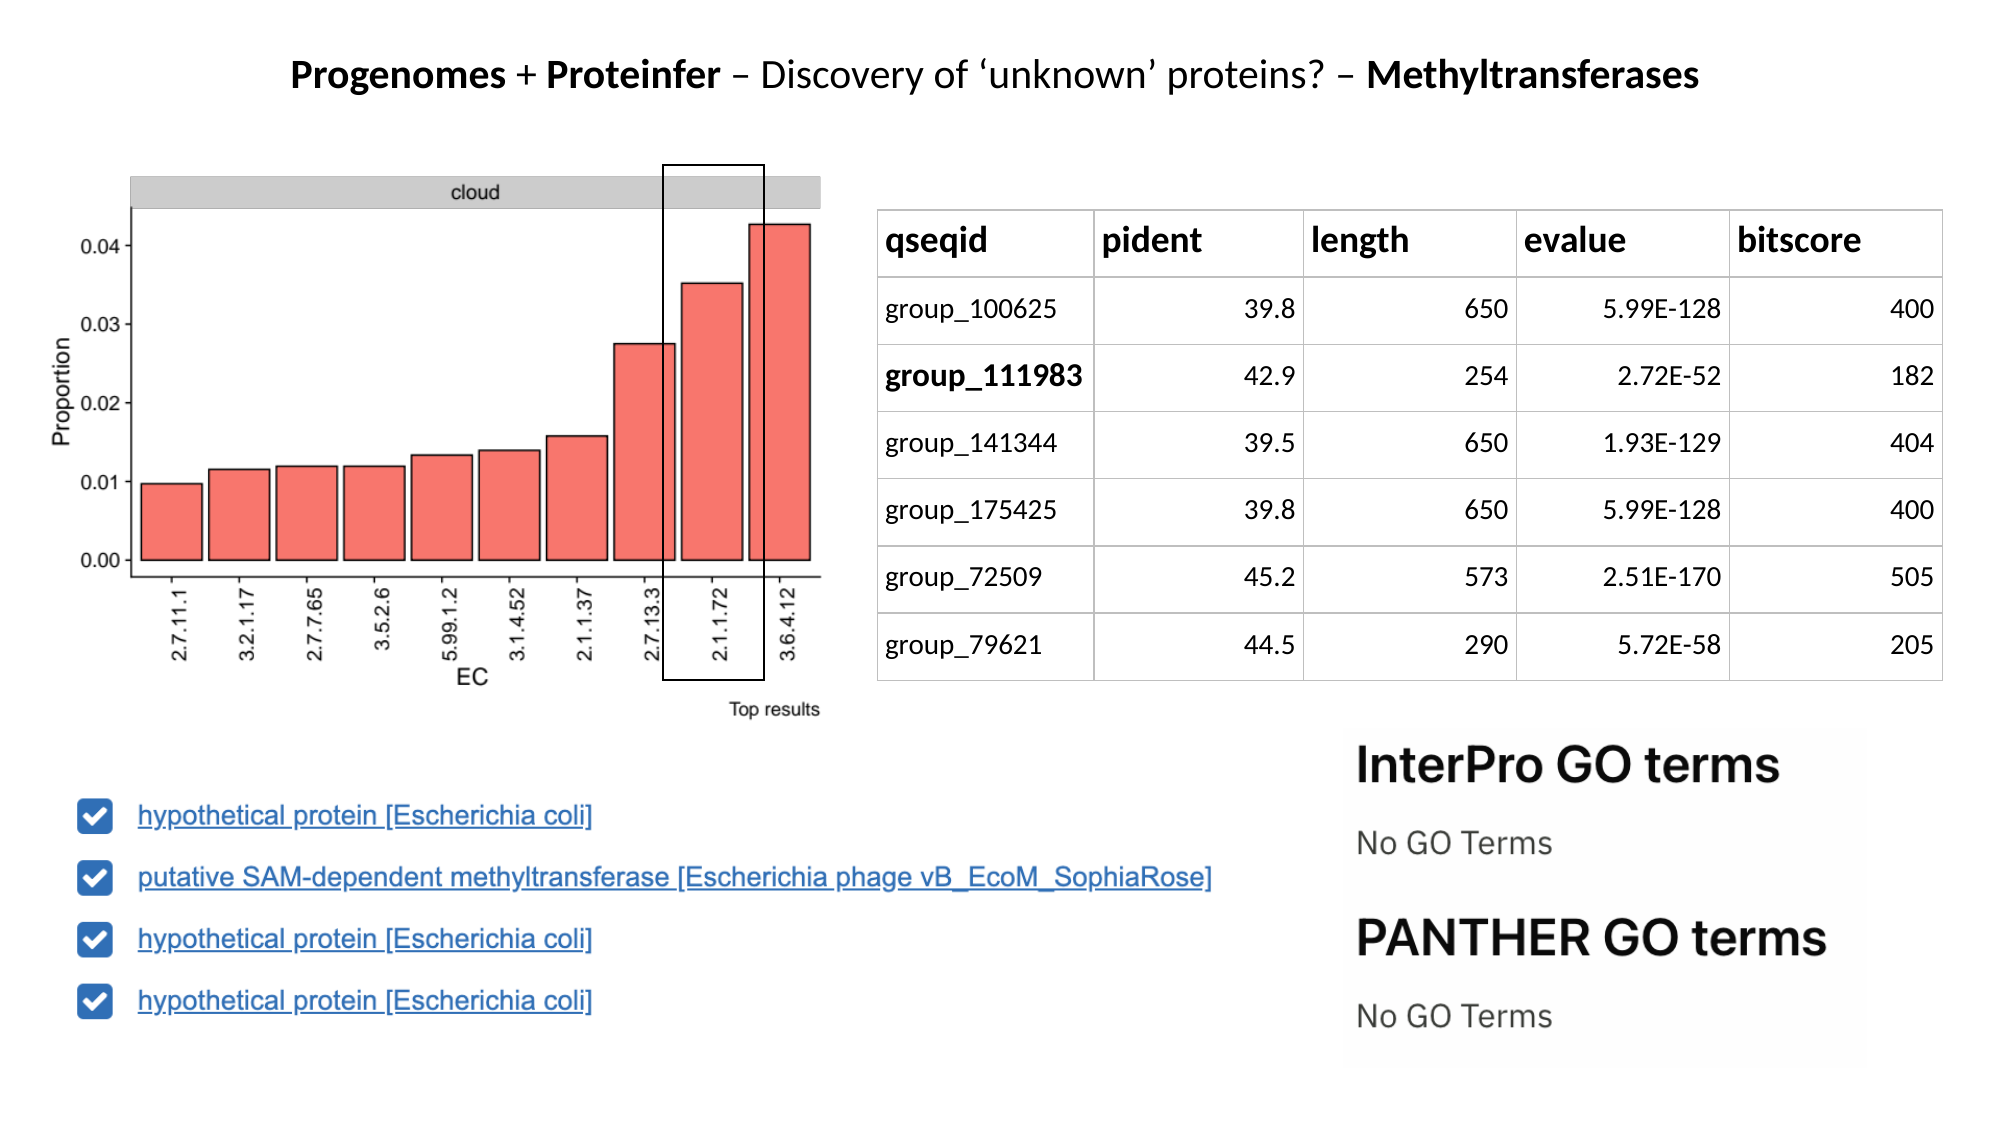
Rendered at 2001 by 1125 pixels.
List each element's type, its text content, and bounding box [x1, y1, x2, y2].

table_cell 505 [1730, 547, 1942, 612]
table_cell 42.9 [1095, 345, 1303, 411]
table_header pident [1095, 211, 1303, 276]
table_cell 2.72E-52 [1517, 345, 1729, 411]
table_cell group_100625 [878, 278, 1093, 344]
table_cell 44.5 [1095, 614, 1303, 680]
table_cell 205 [1730, 614, 1942, 680]
table_cell 45.2 [1095, 547, 1303, 612]
picture [41, 165, 830, 728]
table_cell 290 [1304, 614, 1516, 680]
table_header length [1304, 211, 1516, 276]
picture [72, 788, 1242, 1037]
table_cell 650 [1304, 278, 1516, 344]
table_cell 400 [1730, 479, 1942, 545]
table_cell 400 [1730, 278, 1942, 344]
picture [1343, 727, 1867, 1068]
table_cell 404 [1730, 412, 1942, 478]
table_cell group_175425 [878, 479, 1093, 545]
table_cell 650 [1304, 412, 1516, 478]
table_cell 573 [1304, 547, 1516, 612]
table_header qseqid [878, 211, 1093, 276]
table_cell 5.99E-128 [1517, 278, 1729, 344]
text_box Progenomes + Proteinfer – Discovery of ‘unknown’ proteins? – Methyltransferases [0, 39, 2000, 104]
table_header evalue [1517, 211, 1729, 276]
table_cell 39.8 [1095, 479, 1303, 545]
table_cell 254 [1304, 345, 1516, 411]
table_cell group_79621 [878, 614, 1093, 680]
table_cell group_72509 [878, 547, 1093, 612]
table_cell 39.5 [1095, 412, 1303, 478]
table_cell 5.72E-58 [1517, 614, 1729, 680]
table_cell group_141344 [878, 412, 1093, 478]
table_cell 1.93E-129 [1517, 412, 1729, 478]
table_cell group_111983 [878, 345, 1093, 411]
table_cell 5.99E-128 [1517, 479, 1729, 545]
table_cell 39.8 [1095, 278, 1303, 344]
table_cell 182 [1730, 345, 1942, 411]
table_cell 2.51E-170 [1517, 547, 1729, 612]
table_cell 650 [1304, 479, 1516, 545]
table_header bitscore [1730, 211, 1942, 276]
